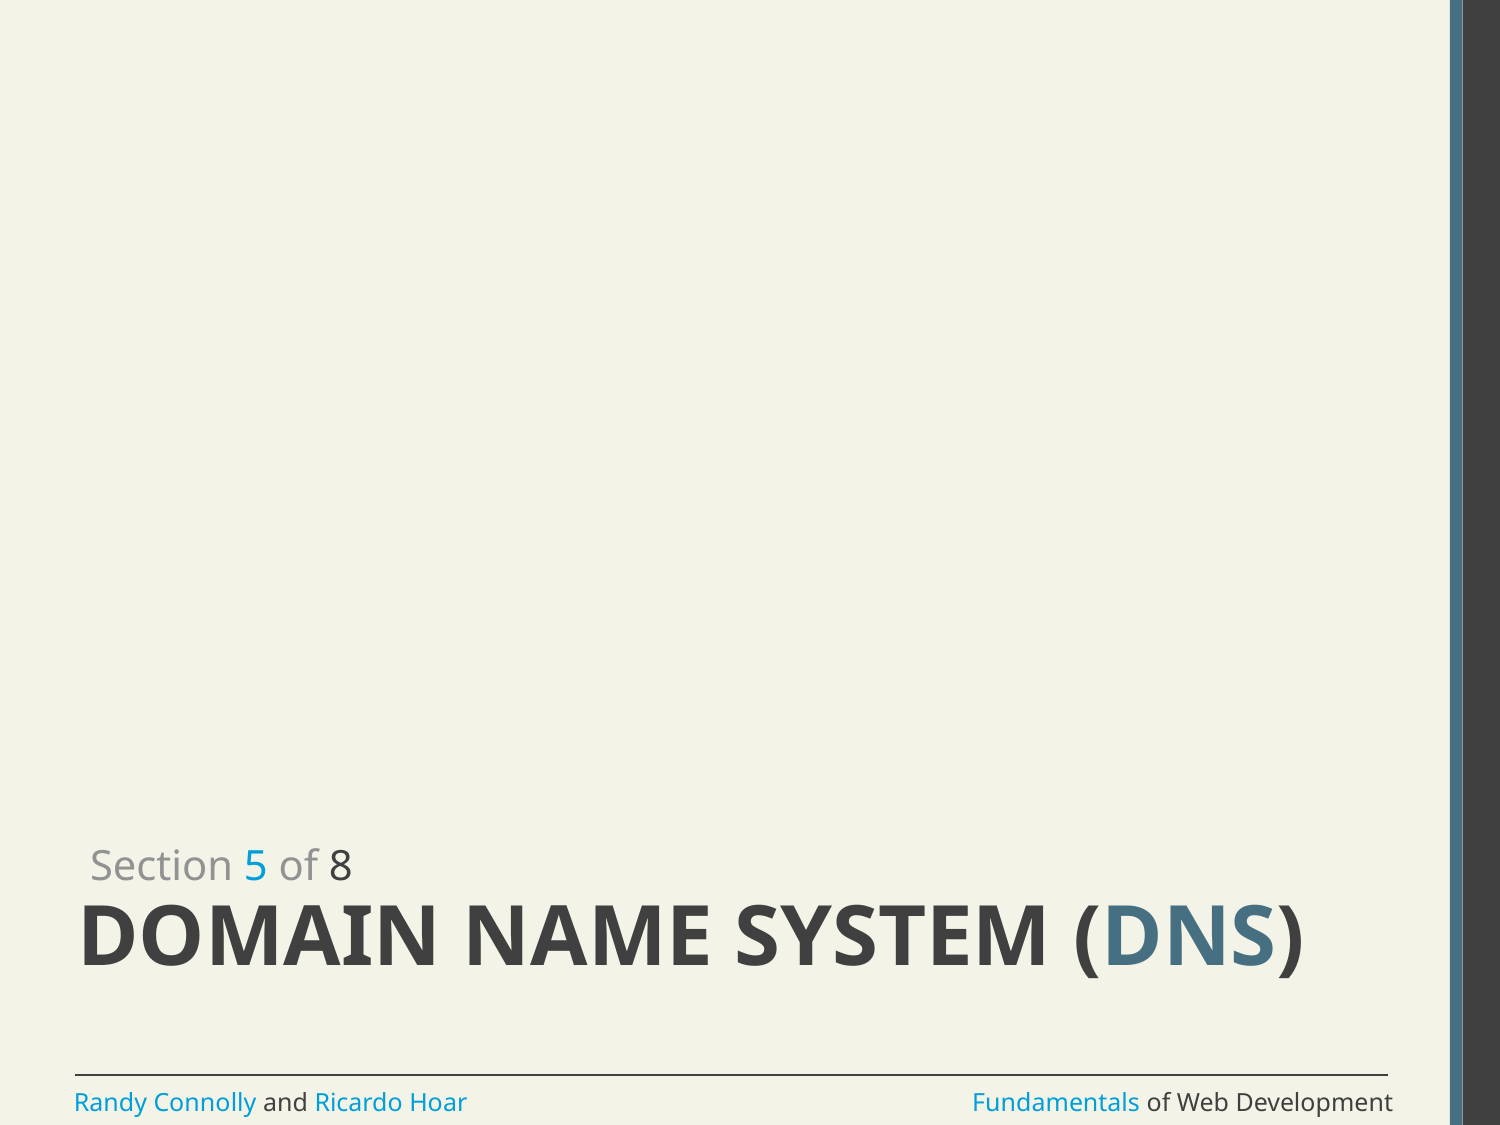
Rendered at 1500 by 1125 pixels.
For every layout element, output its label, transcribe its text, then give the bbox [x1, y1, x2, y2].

title DOMAIN NAME SYSTEM (DNS) [62, 875, 1381, 1013]
list Section 5 of 8 [75, 650, 1350, 897]
